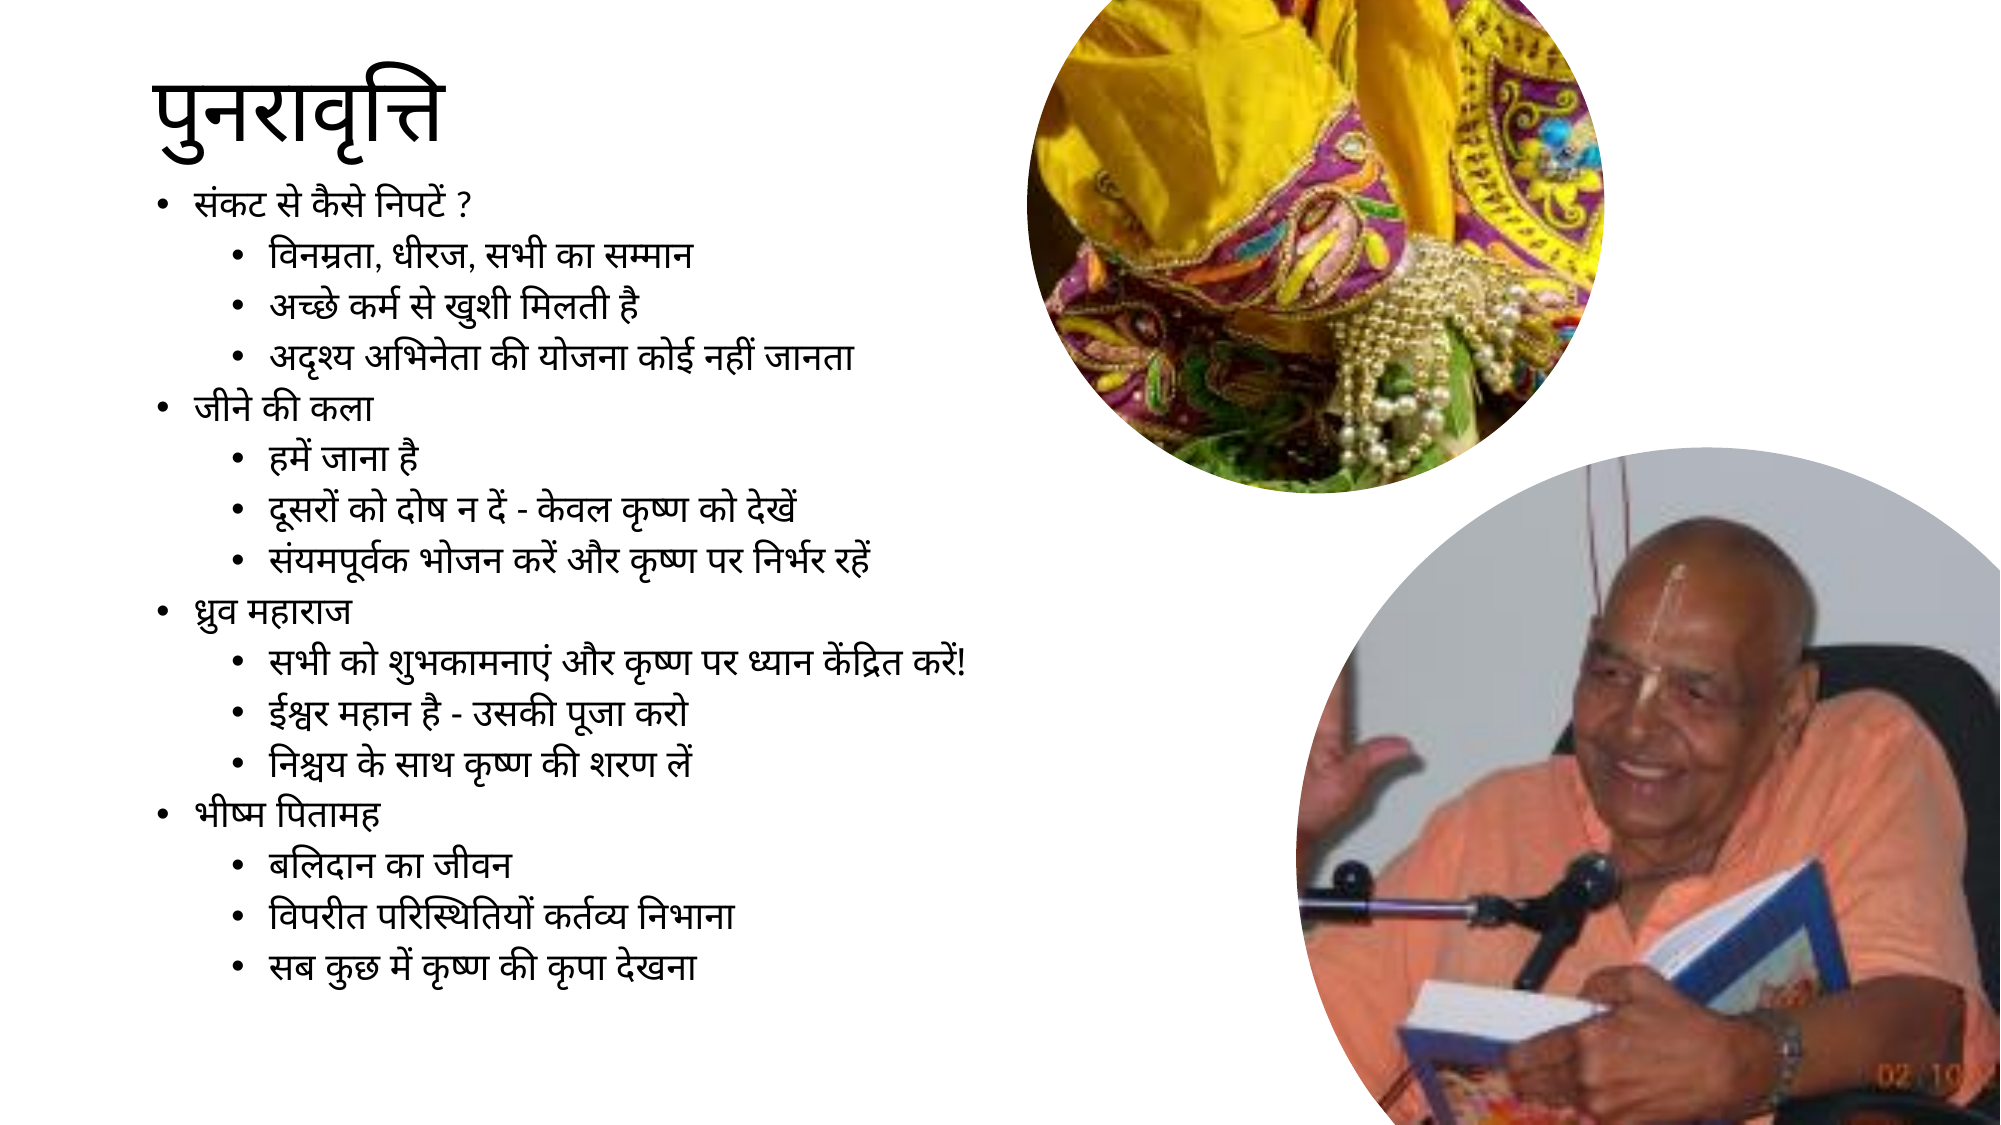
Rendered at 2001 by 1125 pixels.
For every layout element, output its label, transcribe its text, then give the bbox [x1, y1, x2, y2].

list संकट से कैसे निपटें ? विनम्रता, धीरज, सभी का सम्मान अच्छे कर्म से खुशी मिलती है अदृश्य अभिनेता की योजना कोई नहीं जानता जीने की कला हमें जाना है दूसरों को दोष न दें - केवल कृष्ण को देखें संयमपूर्वक भोजन करें और कृष्ण पर निर्भर रहें ध्रुव महाराज सभी को शुभकामनाएं और कृष्ण पर ध्यान केंद्रित करें! ईश्वर महान है - उसकी पूजा करो निश्चय के साथ कृष्ण की शरण लें भीष्म पितामह बलिदान का जीवन विपरीत परिस्थितियों कर्तव्य निभाना सब कुछ में कृष्ण की कृपा देखना [66, 177, 1218, 1014]
picture [1027, 0, 2000, 1125]
title पुनरावृत्ति [137, 56, 978, 169]
